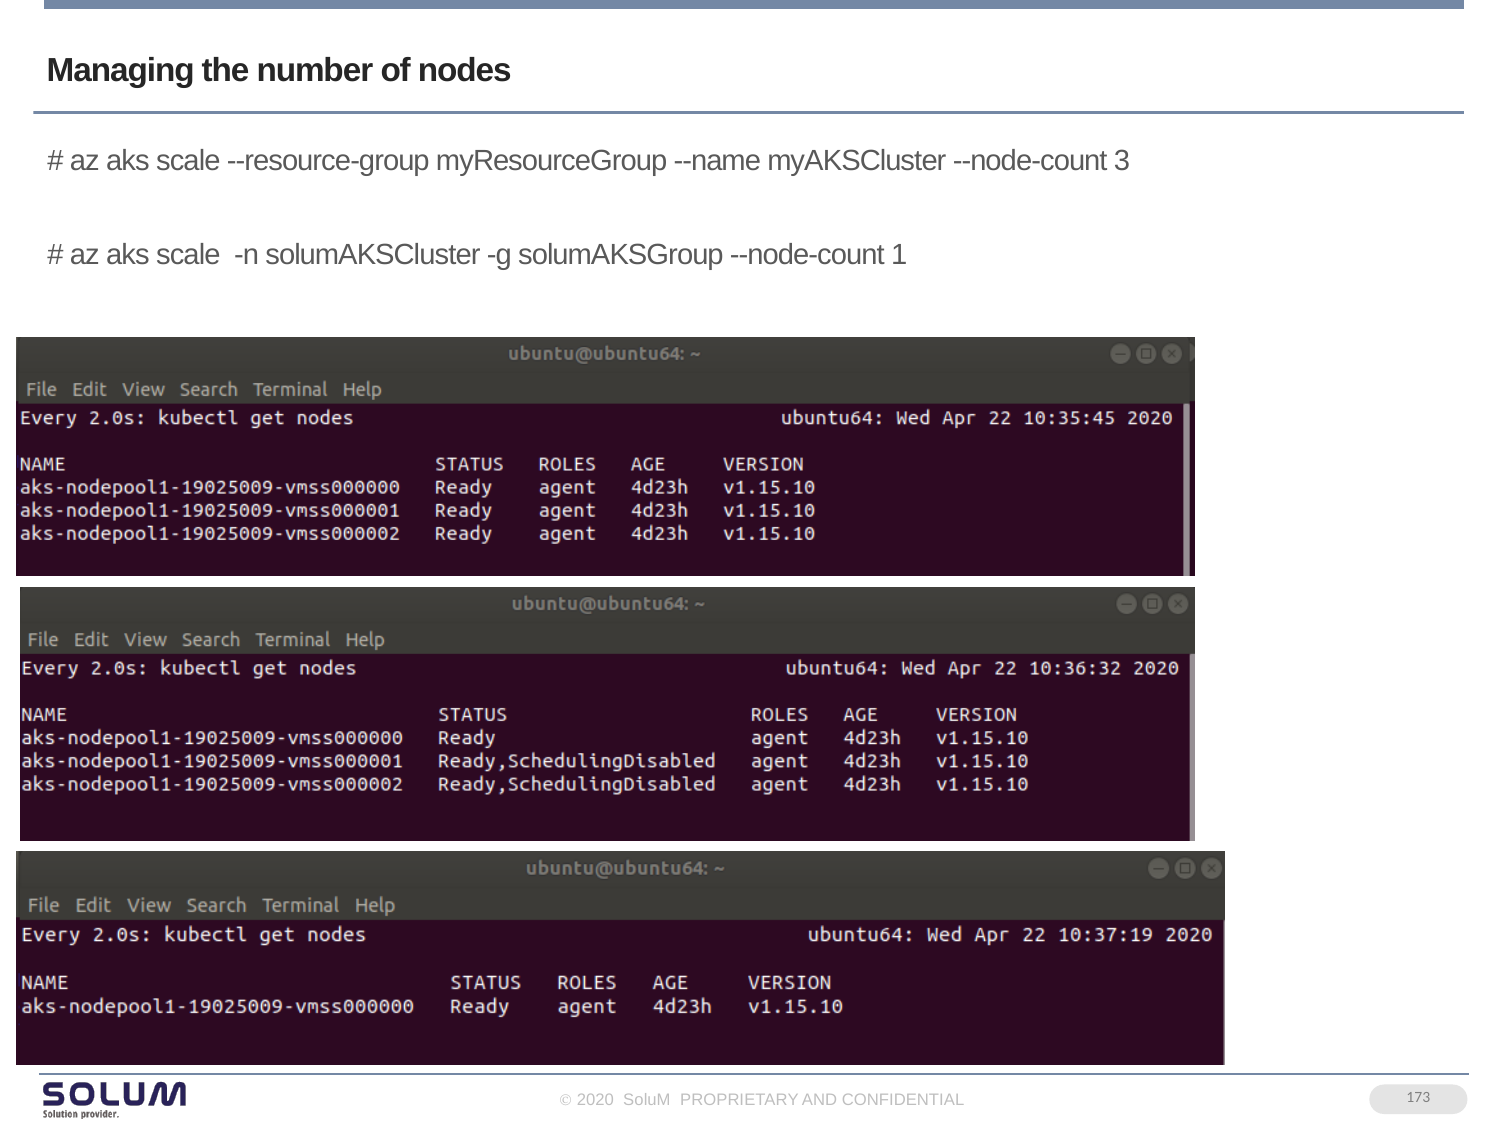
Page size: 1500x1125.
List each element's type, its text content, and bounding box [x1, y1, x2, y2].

subtitle # az aks scale --resource-group myResourceGroup --name myAKSCluster --node-count 3 # az aks scale -n solumAKSCluster -g solumAKSGroup --node-count 1 [33, 137, 1464, 562]
title Managing the number of nodes [46, 28, 1349, 113]
picture [16, 337, 1195, 576]
picture [16, 851, 1225, 1065]
picture [20, 586, 1195, 841]
picture [41, 1080, 187, 1119]
